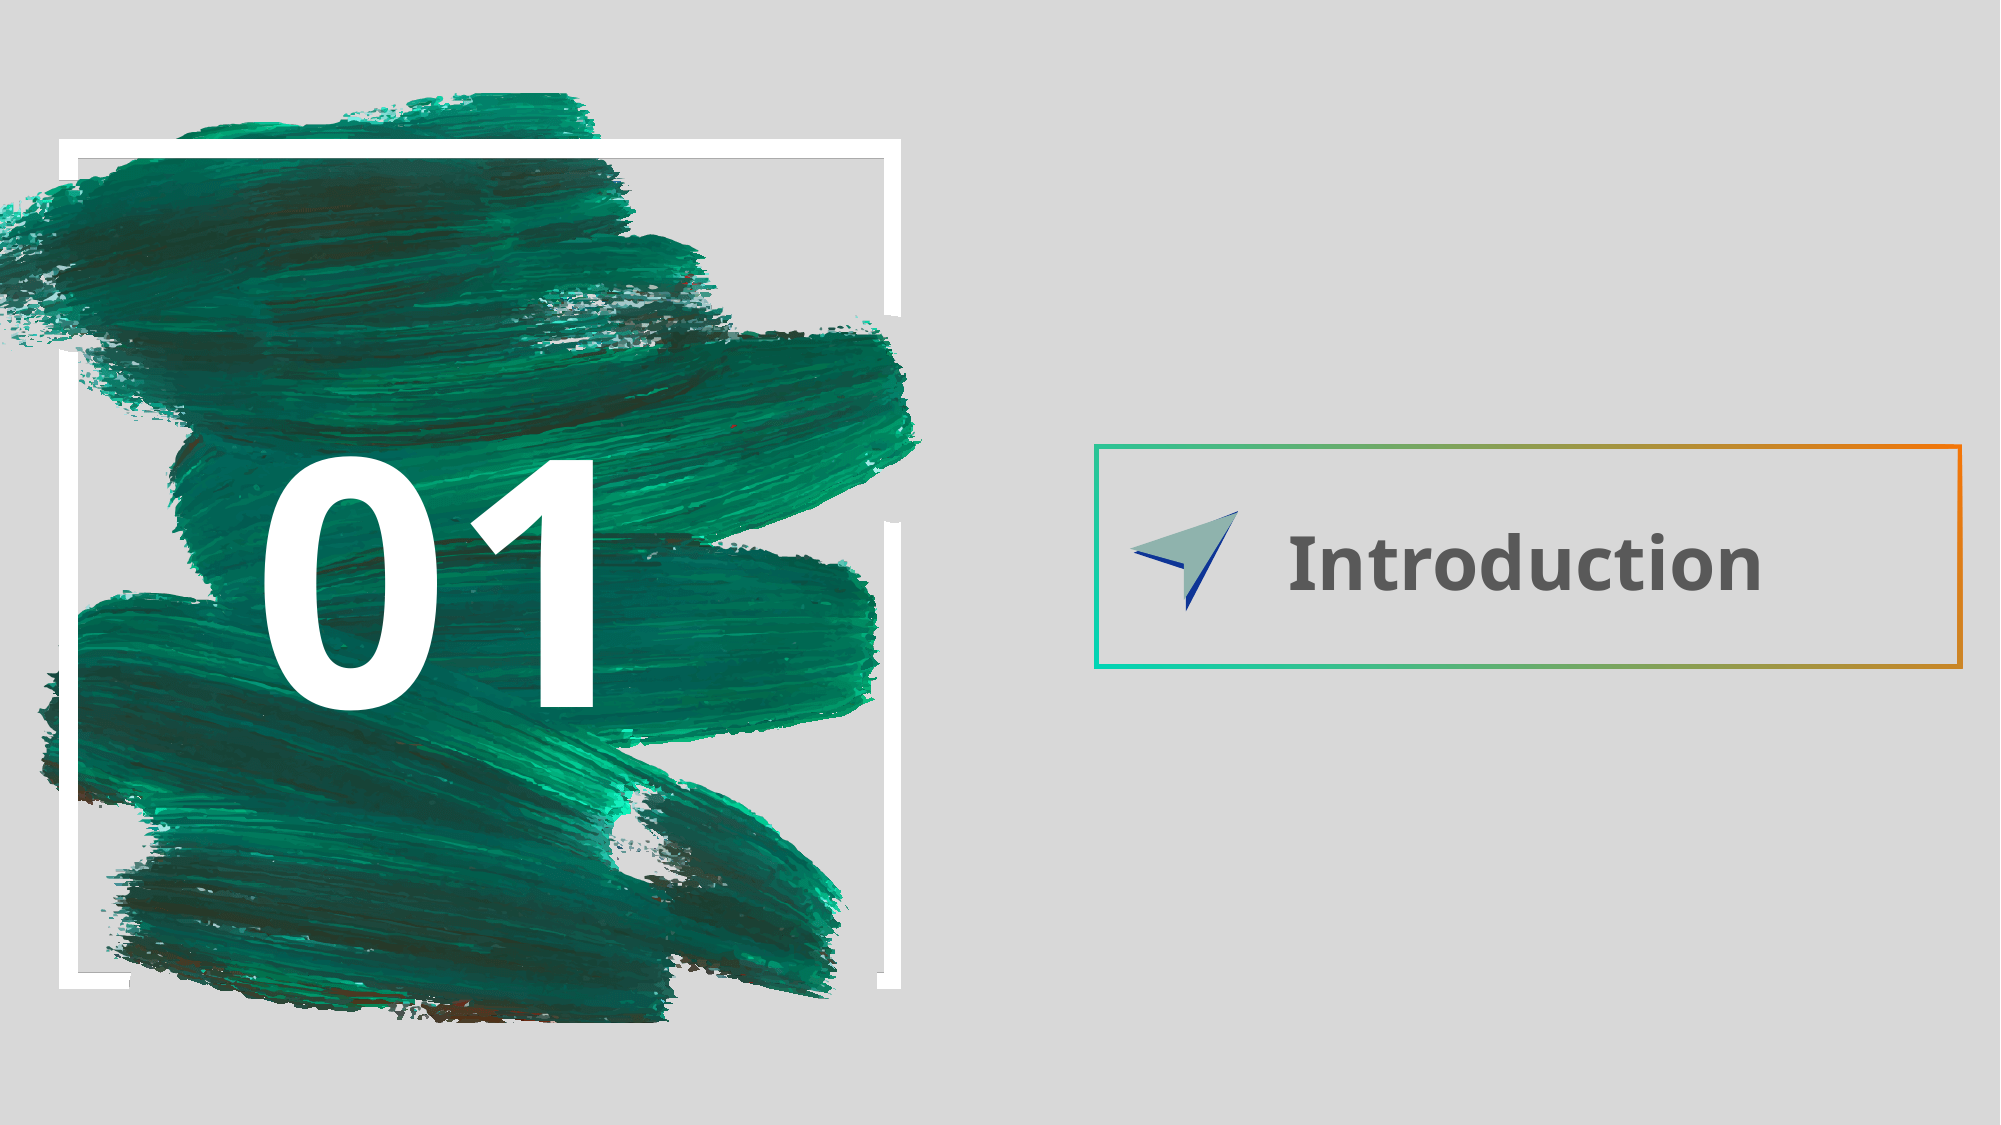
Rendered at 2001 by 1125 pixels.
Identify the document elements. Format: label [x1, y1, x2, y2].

text_box [56, 135, 902, 989]
text_box [1094, 444, 1963, 669]
text_box [0, 93, 927, 1024]
